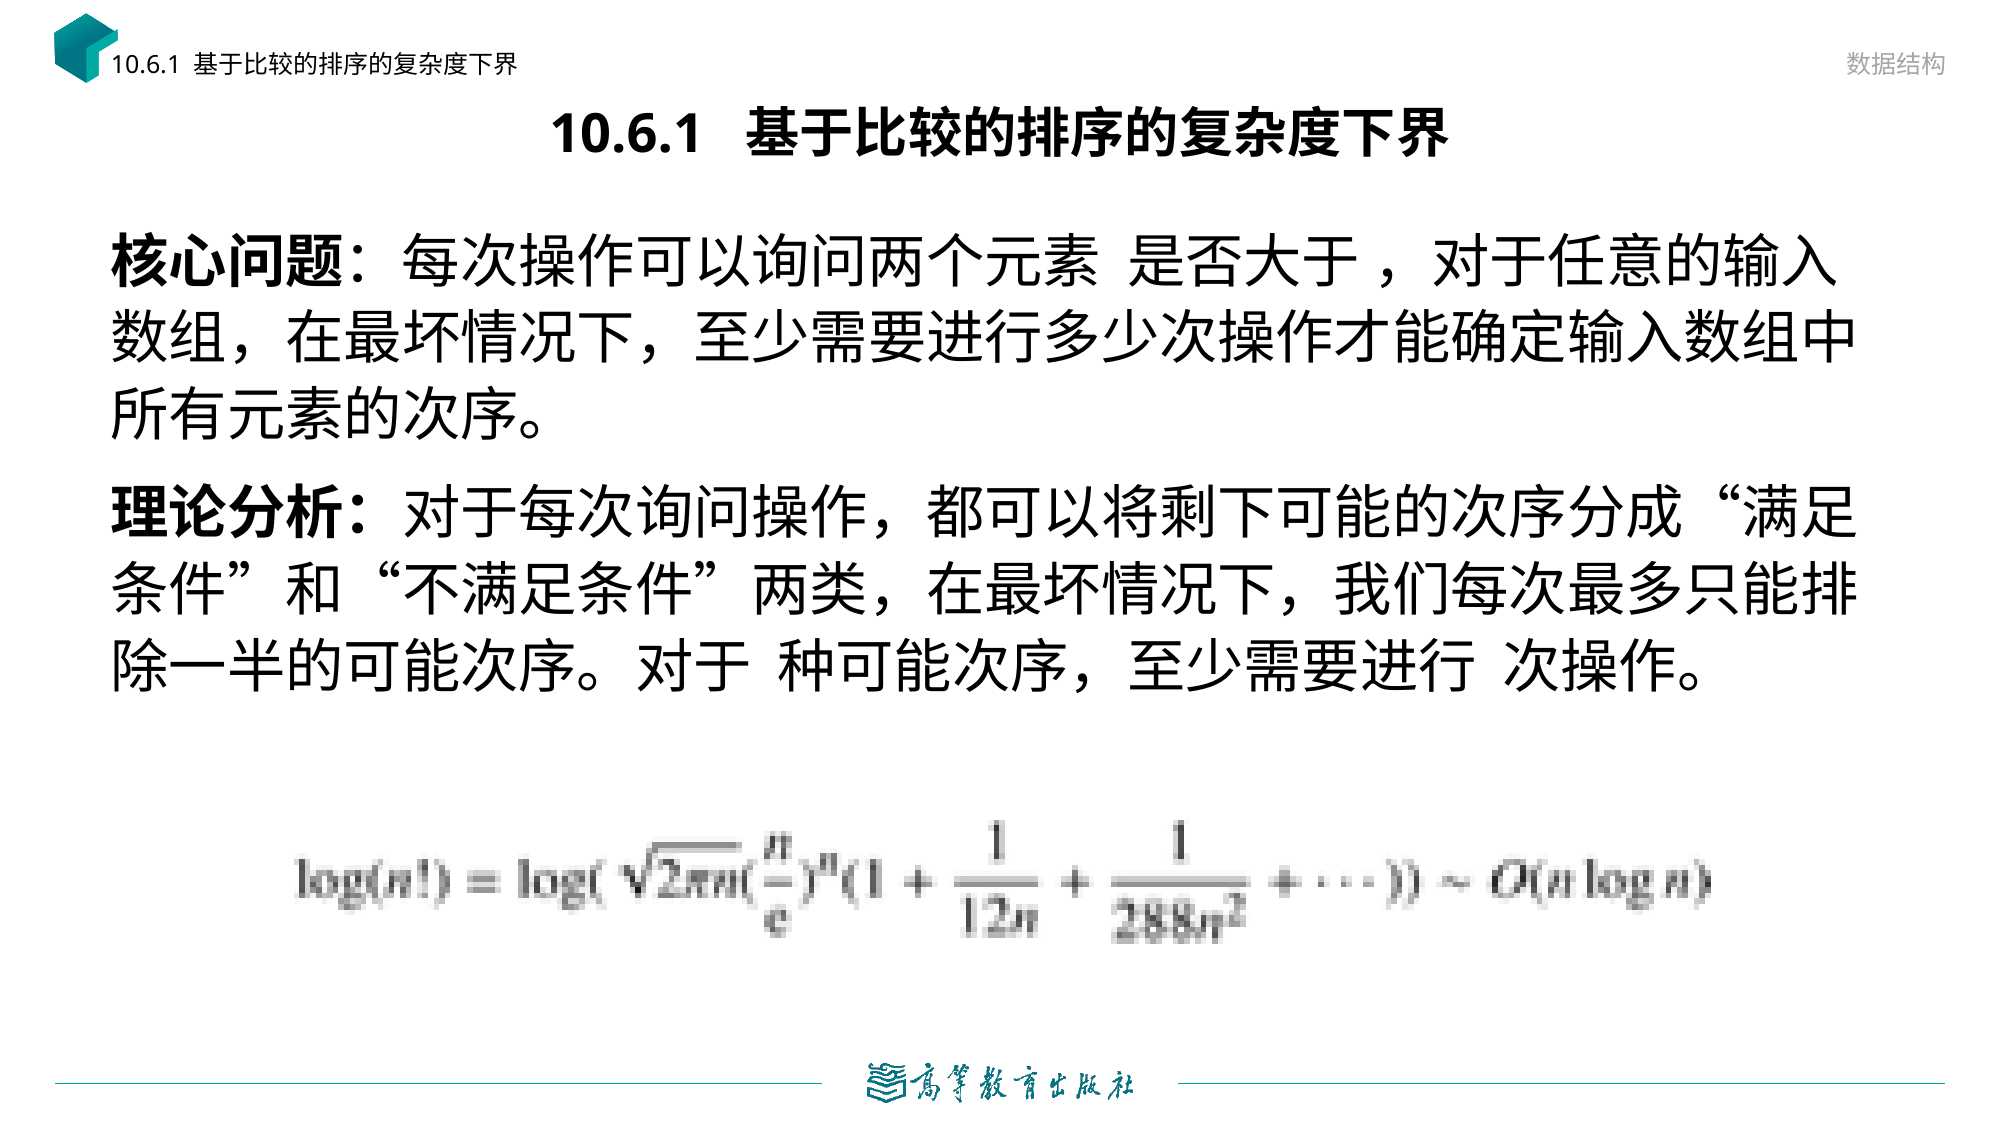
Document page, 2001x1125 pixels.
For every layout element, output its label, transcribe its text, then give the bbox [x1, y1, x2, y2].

title 10.6.1 基于比较的排序的复杂度下界 [137, 92, 1863, 178]
picture [867, 1063, 1133, 1103]
picture [294, 820, 1711, 944]
subtitle 10.6.1 基于比较的排序的复杂度下界 [95, 44, 894, 99]
list 数据结构 [1115, 32, 1962, 86]
